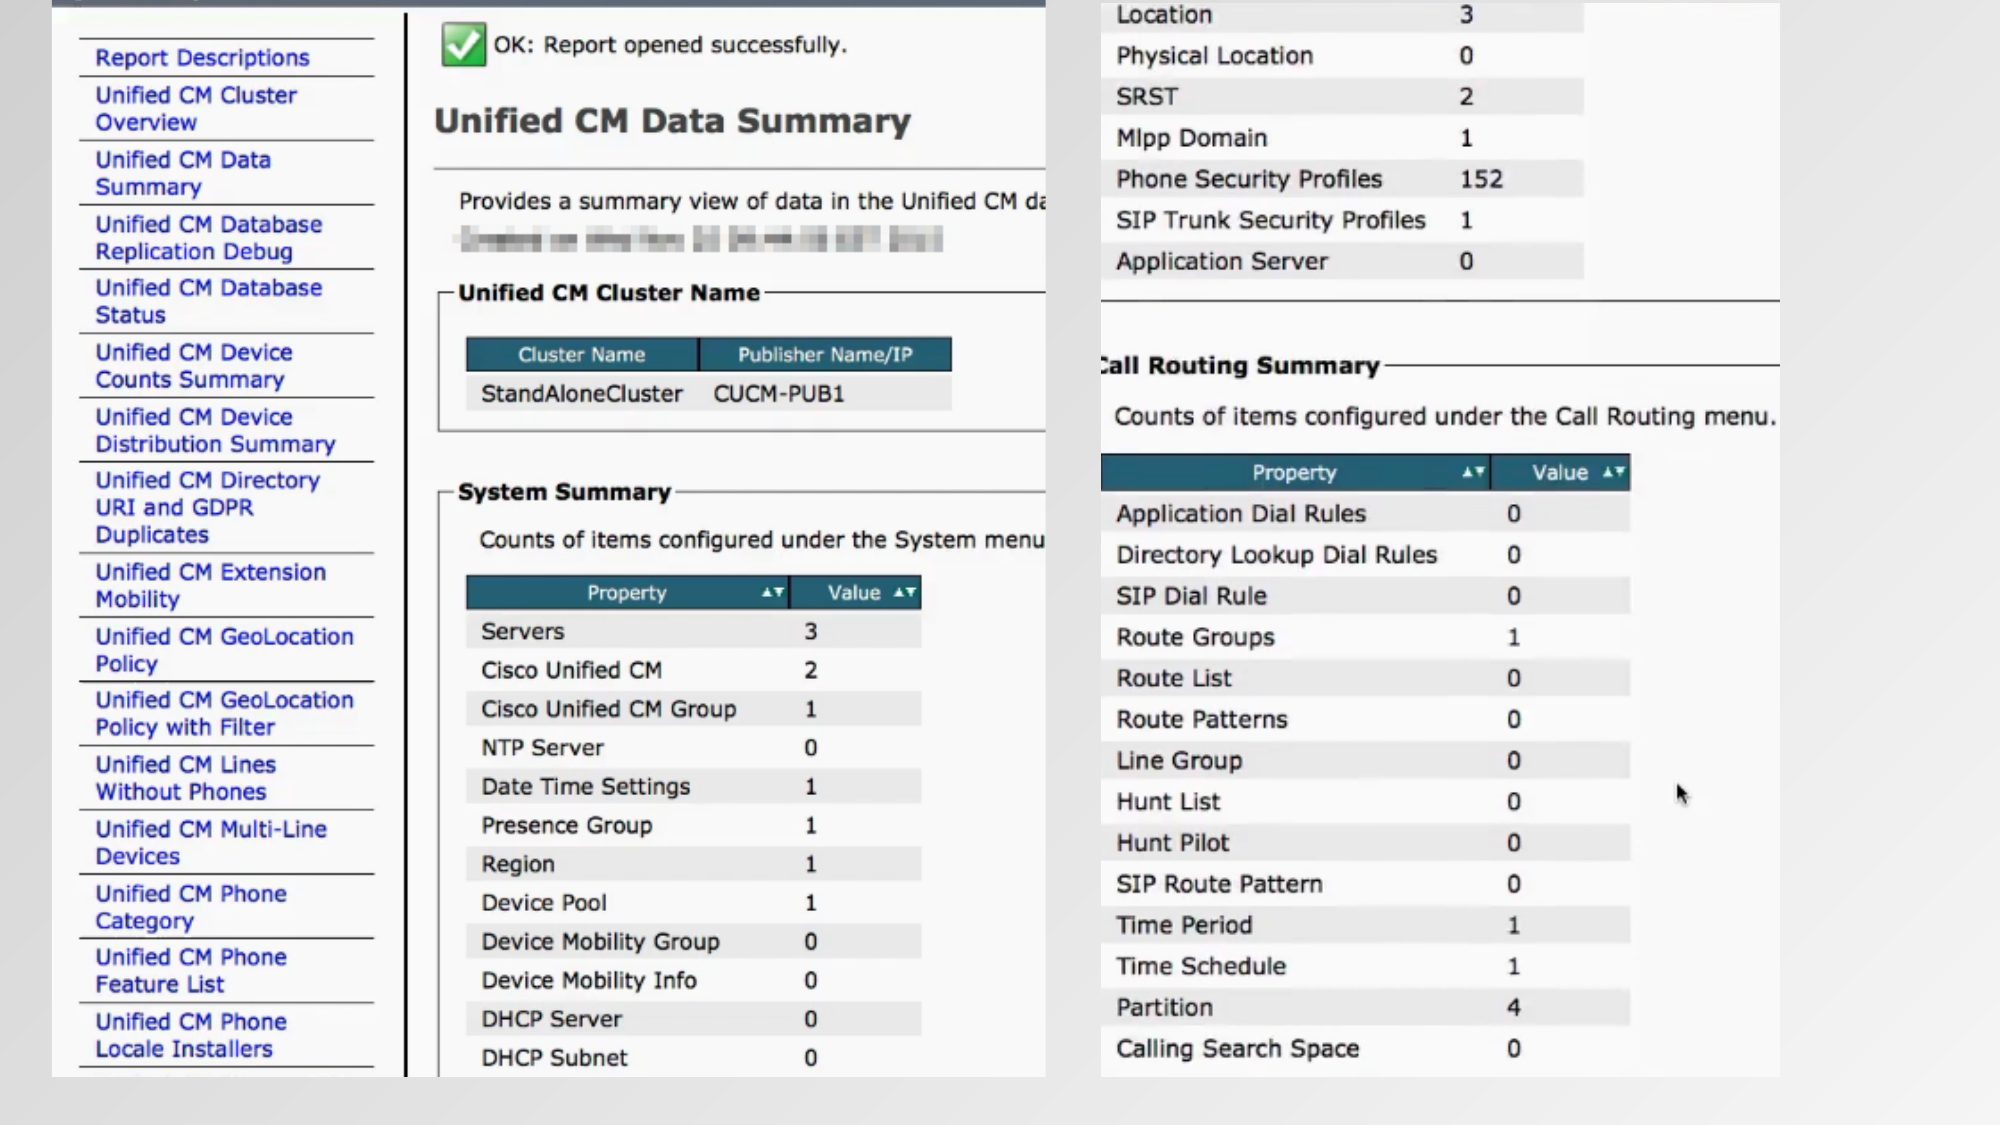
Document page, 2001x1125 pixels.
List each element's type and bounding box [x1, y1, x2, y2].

picture [51, 0, 1046, 1078]
picture [1101, 3, 1780, 1078]
